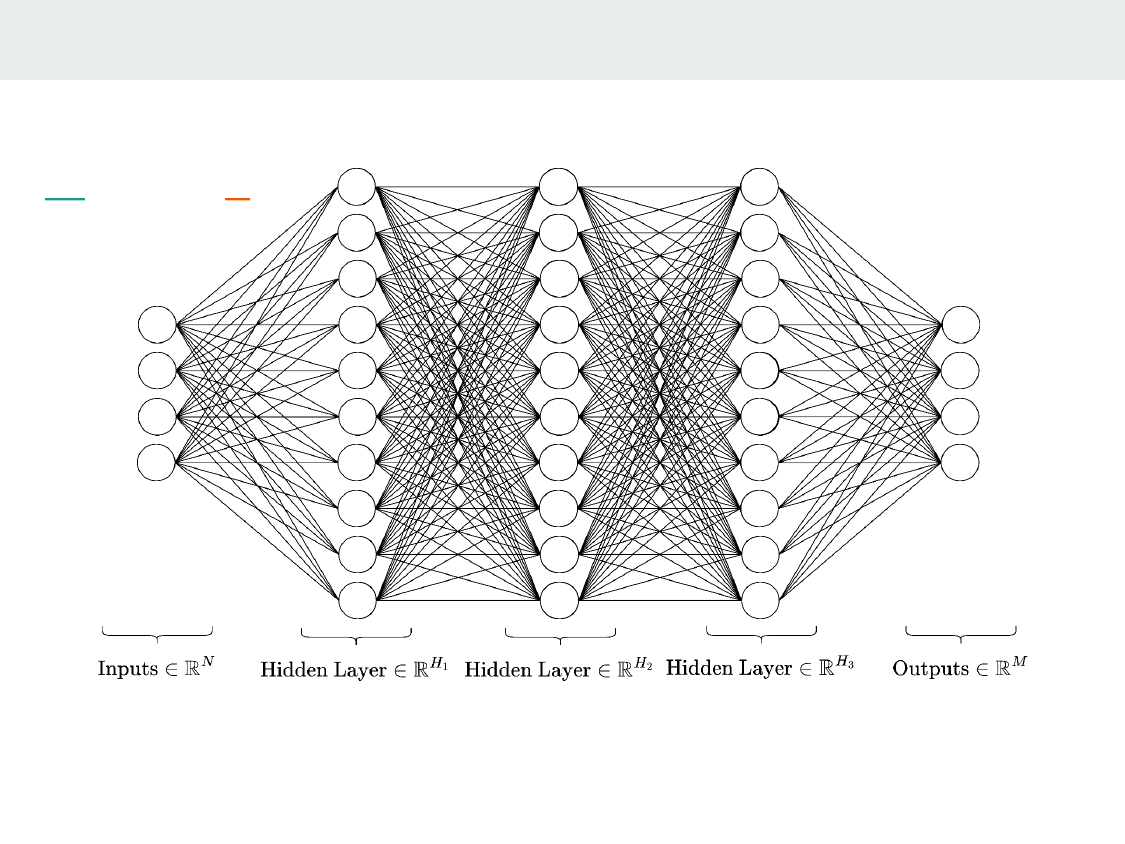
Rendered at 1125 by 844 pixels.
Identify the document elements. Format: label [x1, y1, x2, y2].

picture [14, 164, 1117, 701]
